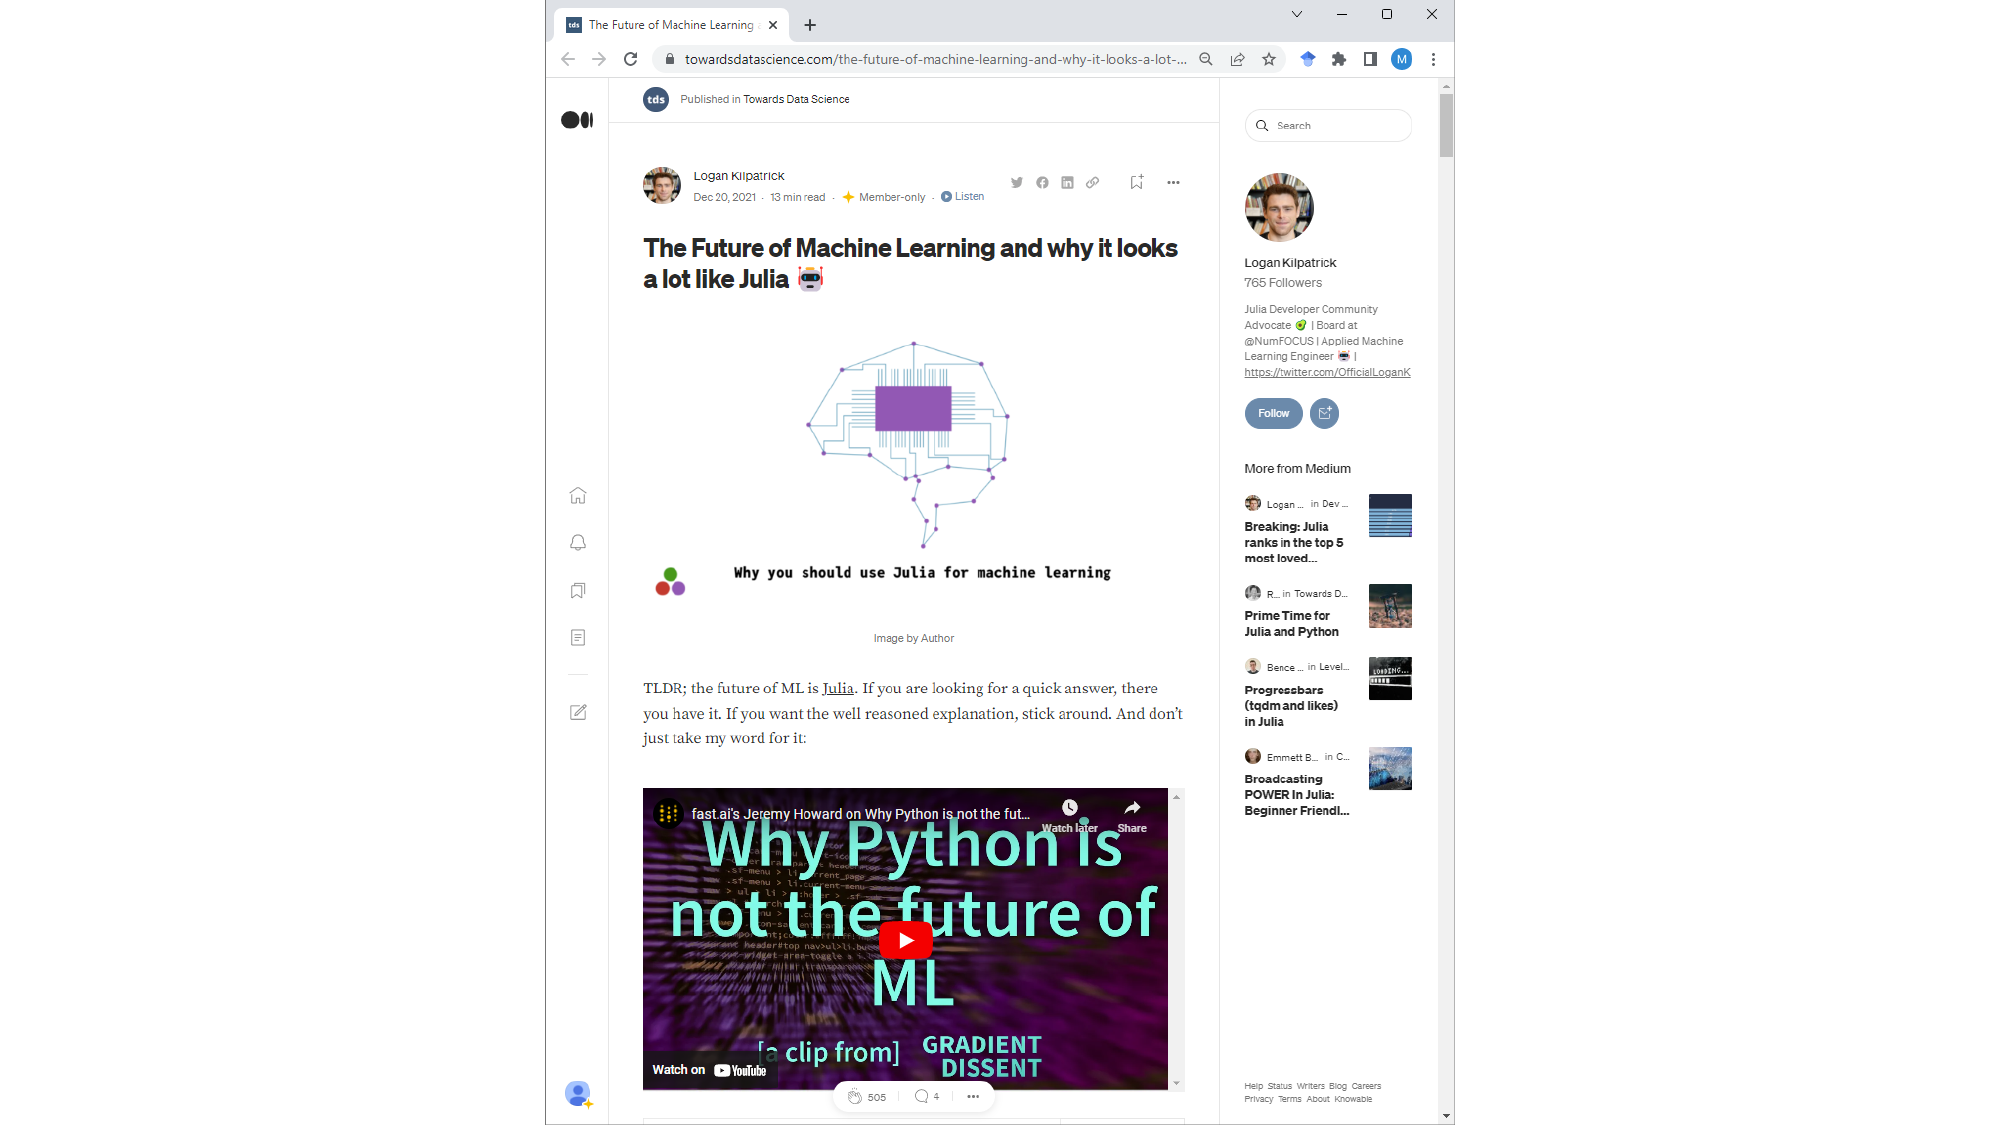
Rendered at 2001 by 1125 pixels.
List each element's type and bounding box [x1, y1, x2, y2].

picture [545, 0, 1455, 1125]
